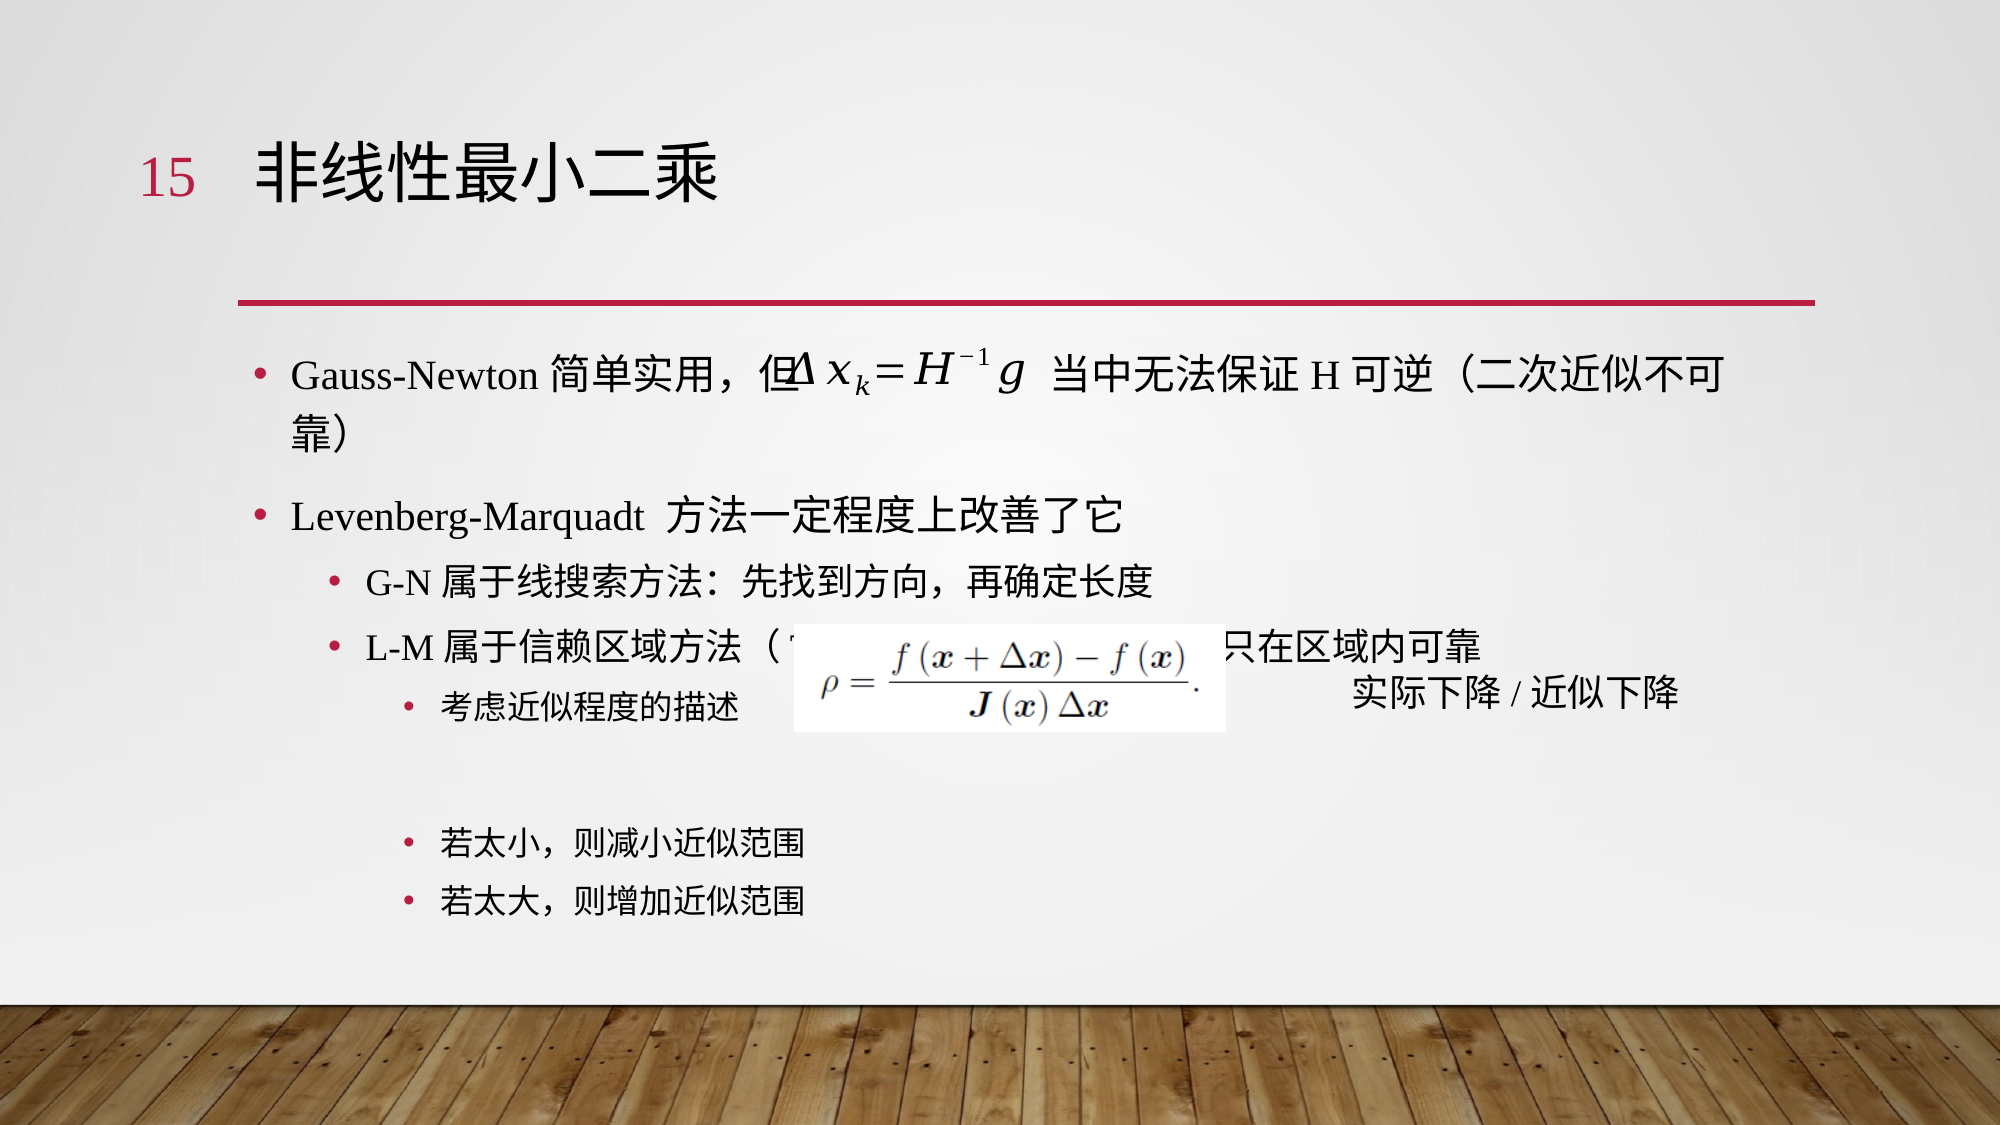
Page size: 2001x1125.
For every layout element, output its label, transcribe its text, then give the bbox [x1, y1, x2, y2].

title 非线性最小二乘 [238, 131, 1814, 305]
slide_number 15 [78, 131, 212, 214]
text_box 实际下降/近似下降 [1337, 661, 1696, 722]
picture [794, 624, 1226, 733]
list Gauss-Newton简单实用，但 当中无法保证H可逆（二次近似不可靠） Levenberg-Marquadt 方法一定程度上改善了它 G-N属于线搜索方法：先找到方向，再确定长度 L-M属于信赖区域方法（Trust Region），认为近似只在区域内可靠 考虑近似程度的描述 若太小，则减小近似范围 若太大，则增加近似范围 [238, 330, 1814, 897]
picture [0, 1005, 2000, 1125]
